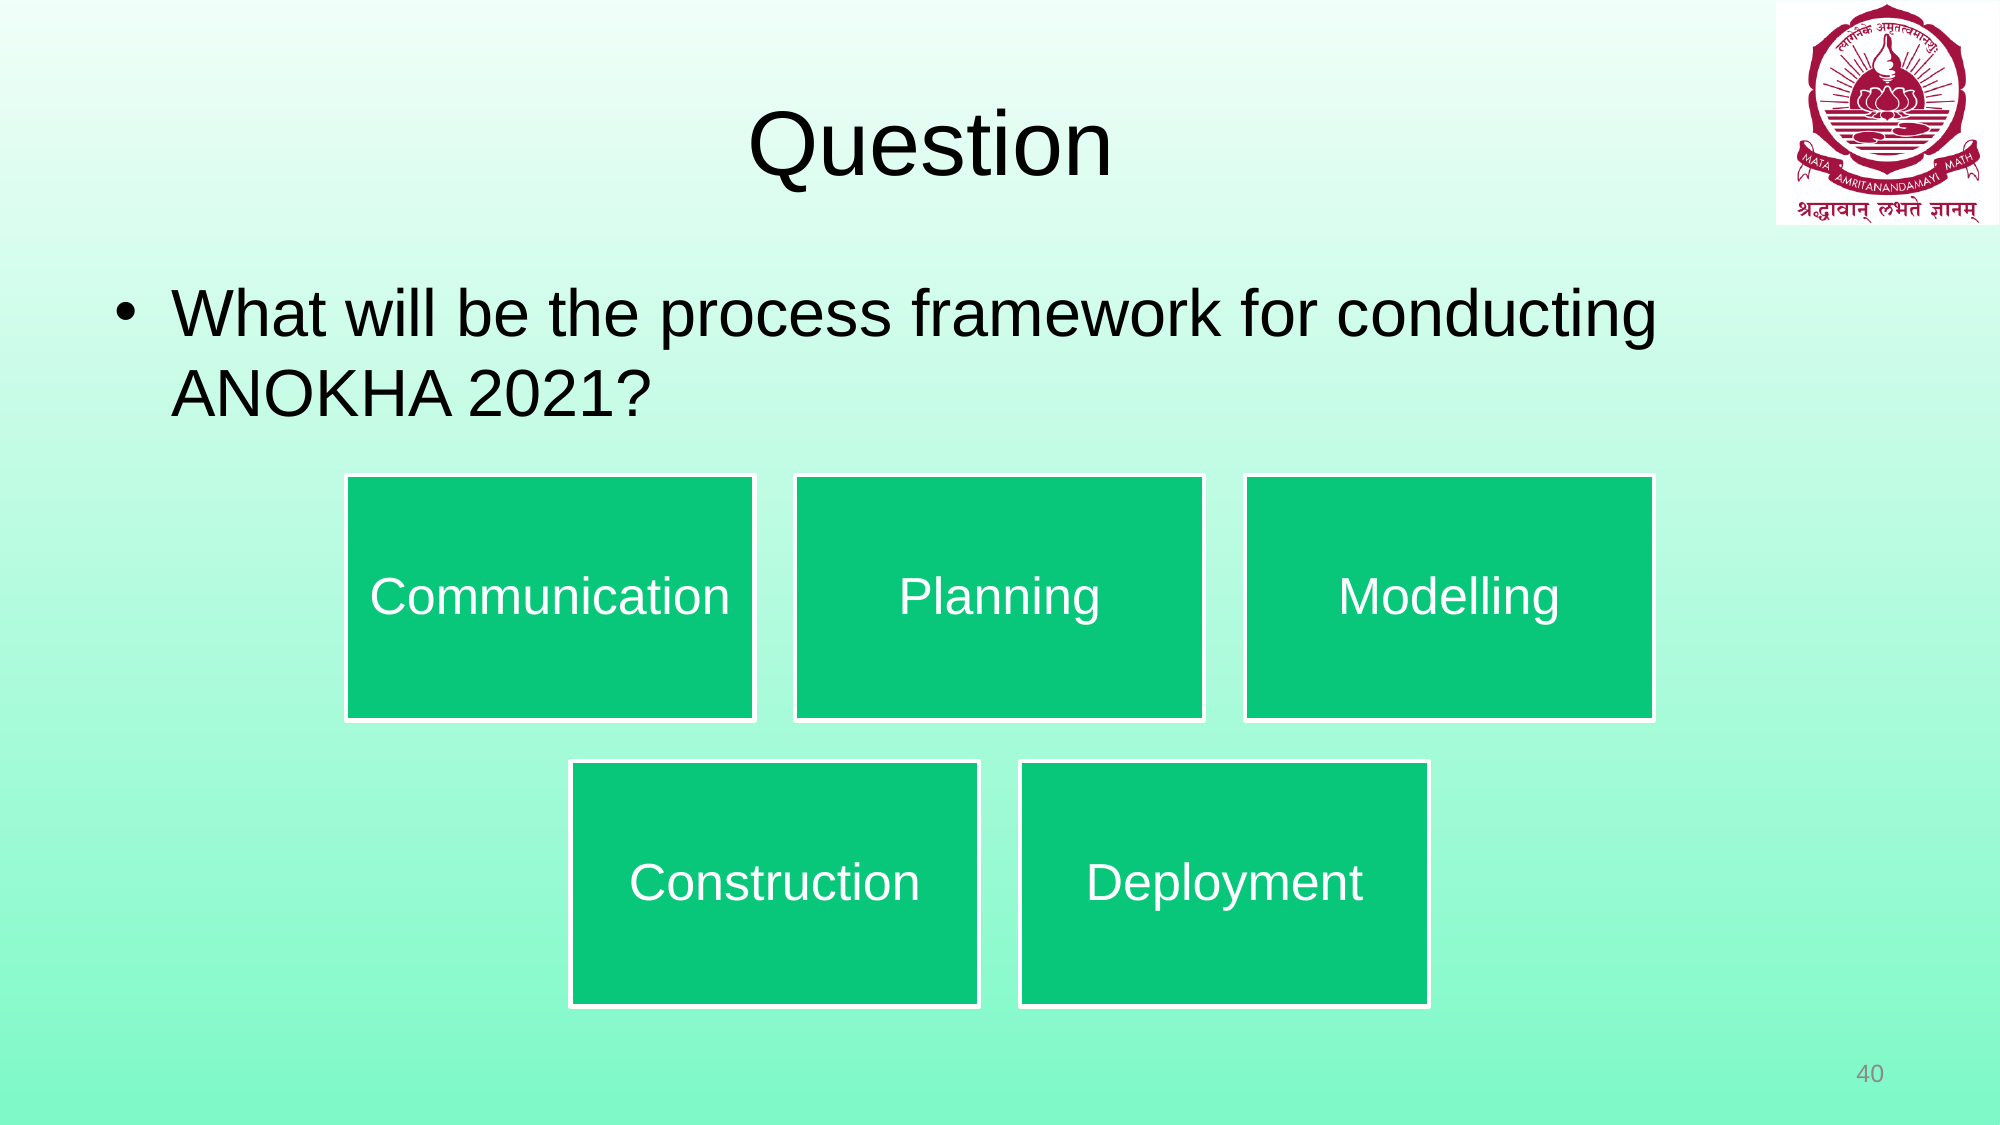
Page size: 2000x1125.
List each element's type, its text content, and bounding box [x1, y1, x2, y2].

picture [1776, 1, 2000, 225]
title Question [99, 45, 1763, 233]
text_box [332, 474, 1667, 1007]
list What will be the process framework for conducting ANOKHA 2021? [99, 262, 1900, 1005]
slide_number 40 [1432, 1042, 1900, 1103]
